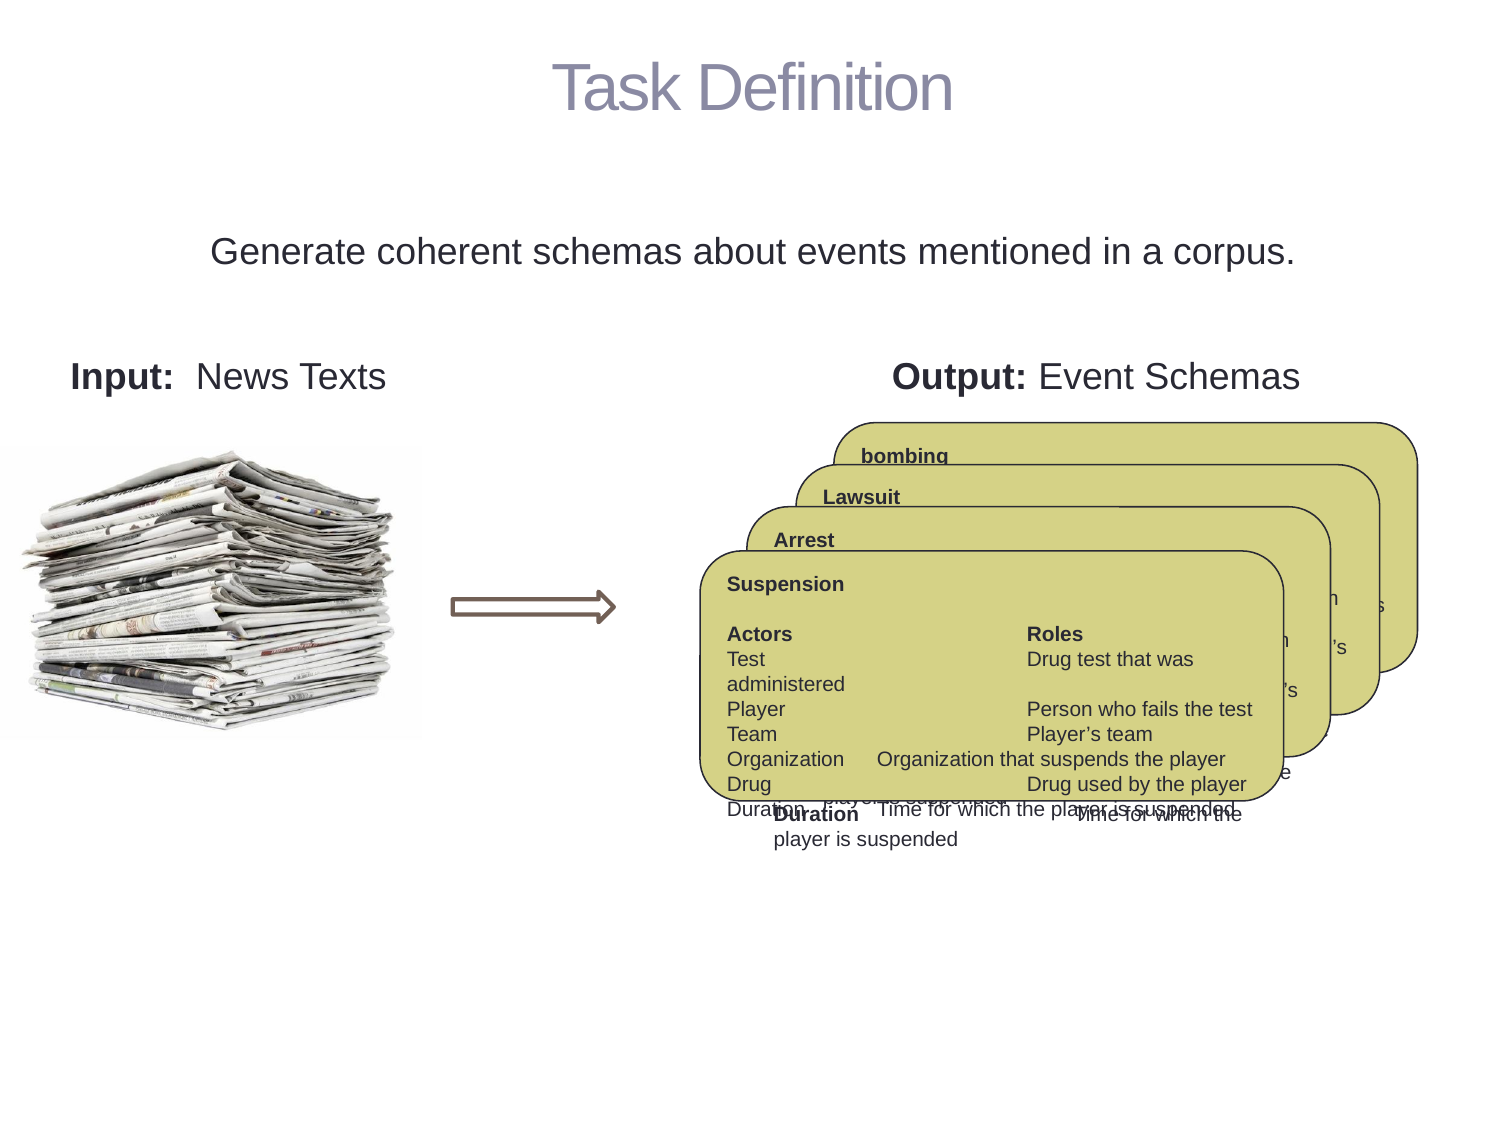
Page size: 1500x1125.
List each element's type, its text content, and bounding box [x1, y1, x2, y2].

text_box Input: News Texts [55, 345, 498, 405]
title Task Definition [55, 2, 1451, 166]
text_box Output: Event Schemas [877, 345, 1451, 405]
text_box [699, 422, 1418, 802]
text_box Generate coherent schemas about events mentioned in a corpus. [55, 220, 1451, 280]
picture [0, 422, 422, 750]
text_box [450, 589, 616, 625]
